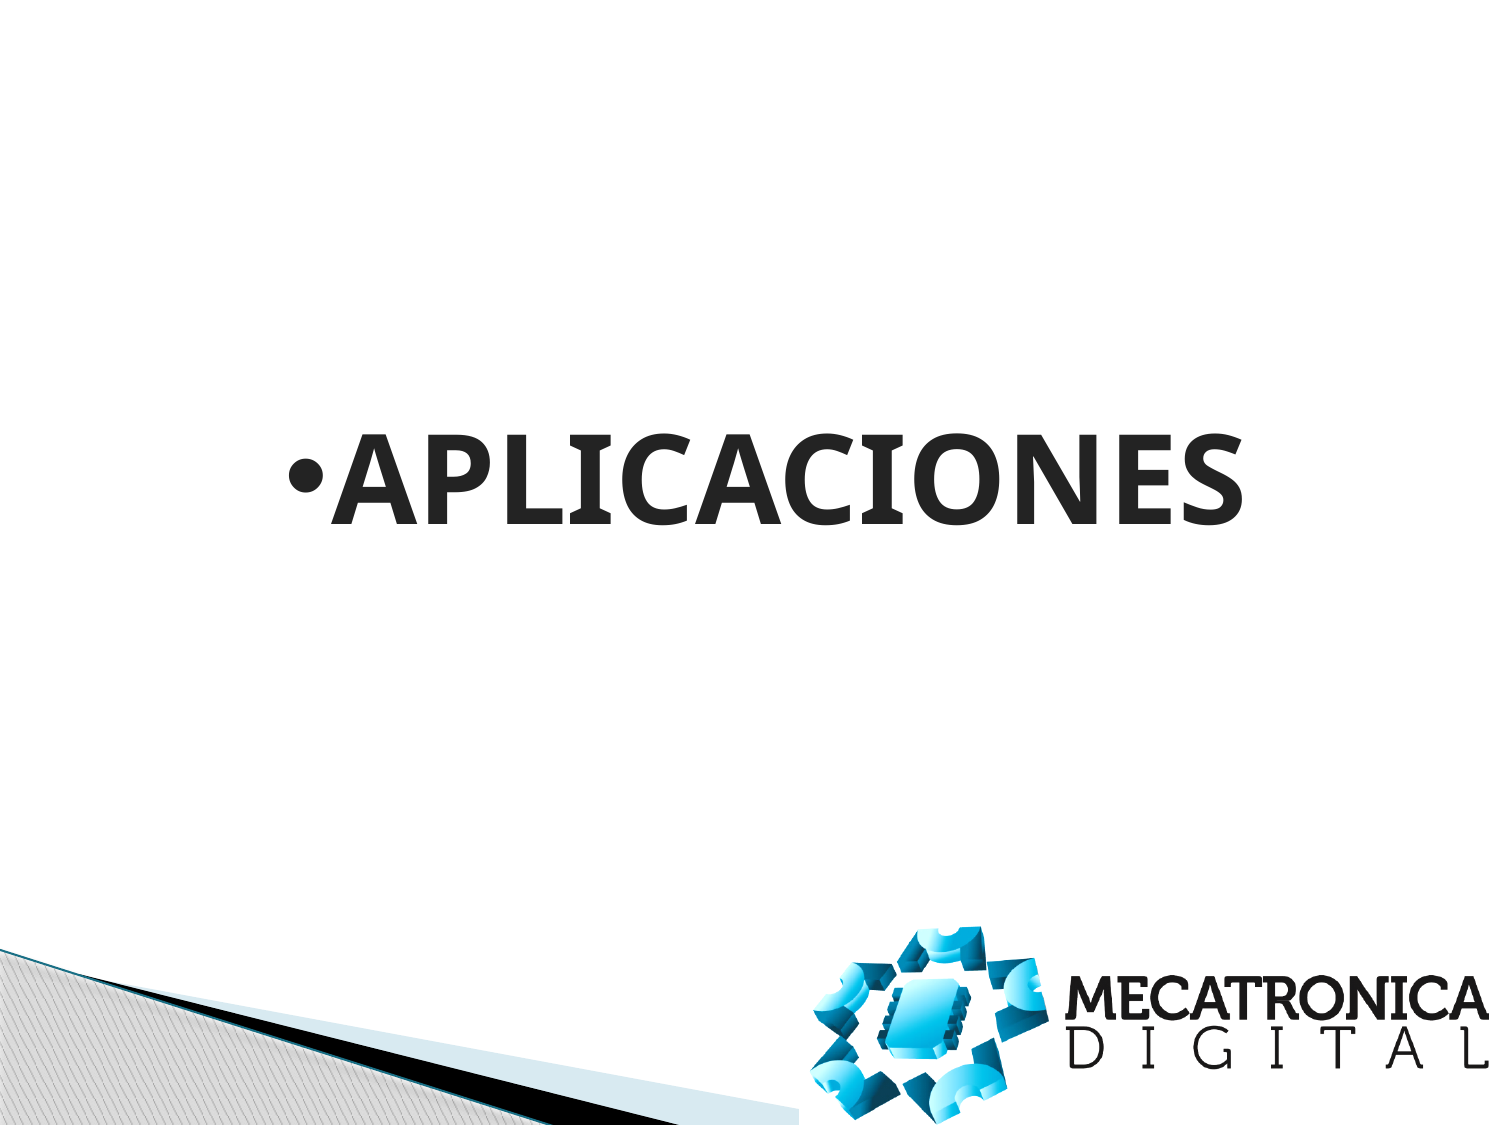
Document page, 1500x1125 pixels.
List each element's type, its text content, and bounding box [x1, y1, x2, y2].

text_box APLICACIONES [190, 312, 1274, 636]
picture [798, 919, 1500, 1125]
